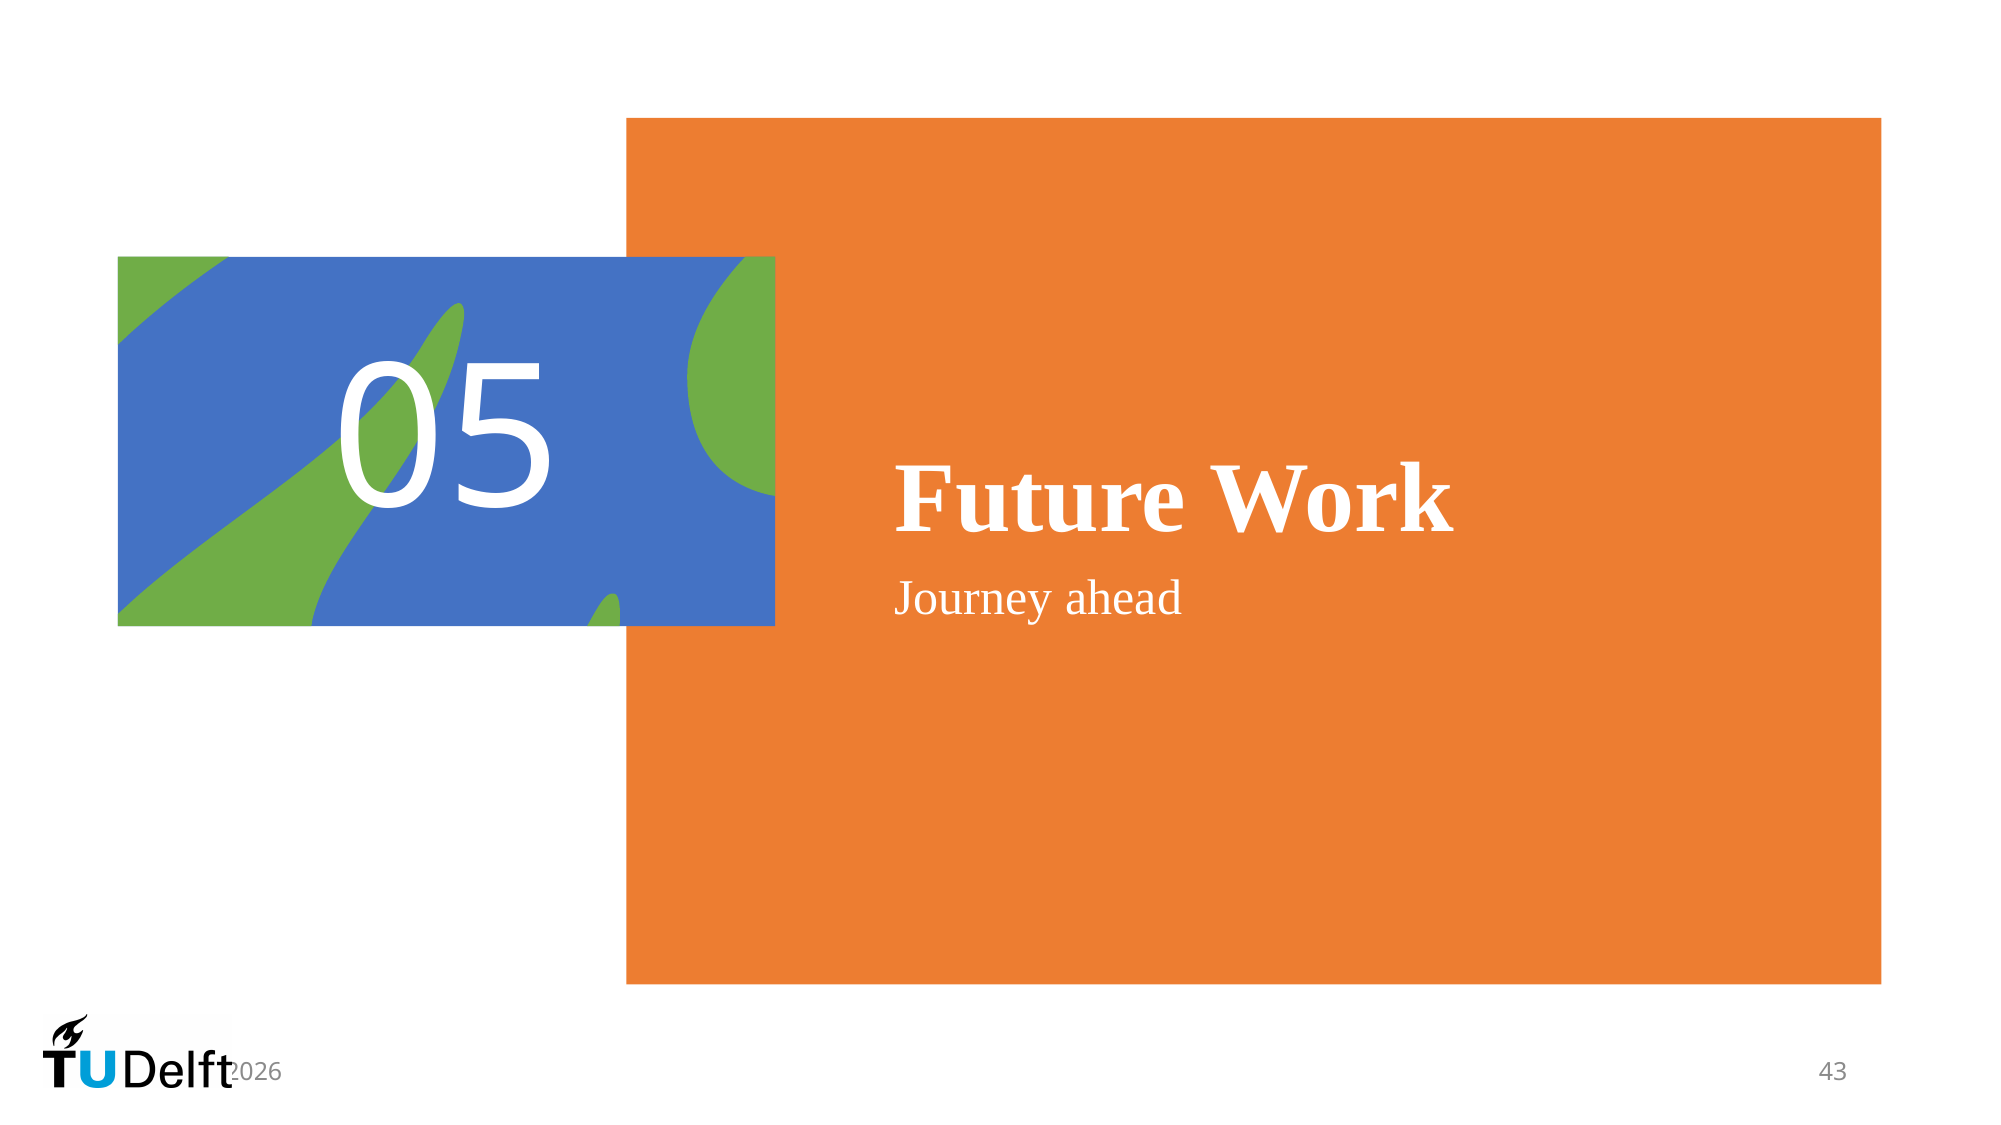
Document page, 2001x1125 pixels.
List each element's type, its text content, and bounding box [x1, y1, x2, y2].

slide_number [137, 1042, 588, 1103]
picture [43, 1014, 232, 1088]
text_box [625, 117, 1882, 985]
text_box Journey ahead [894, 571, 1763, 626]
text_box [117, 256, 776, 627]
text_box Future Work [894, 443, 1762, 552]
slide_number 43 [1412, 1042, 1863, 1103]
